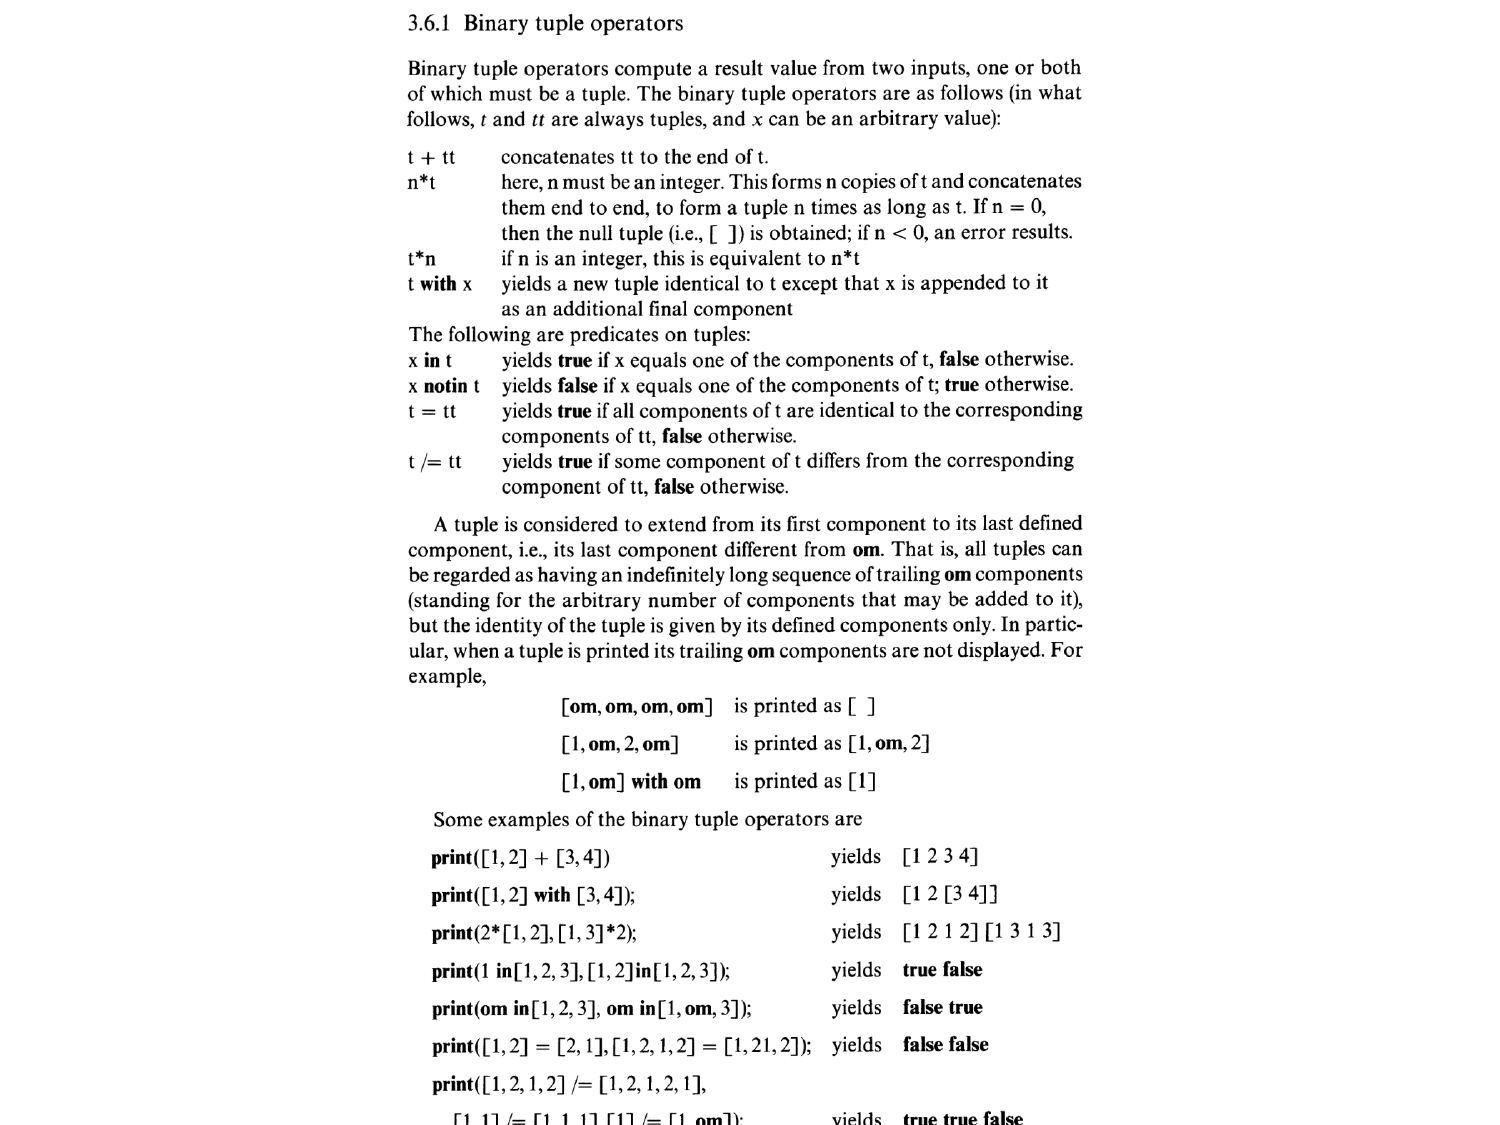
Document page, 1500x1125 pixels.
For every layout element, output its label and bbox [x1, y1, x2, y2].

picture [289, 0, 1204, 1125]
